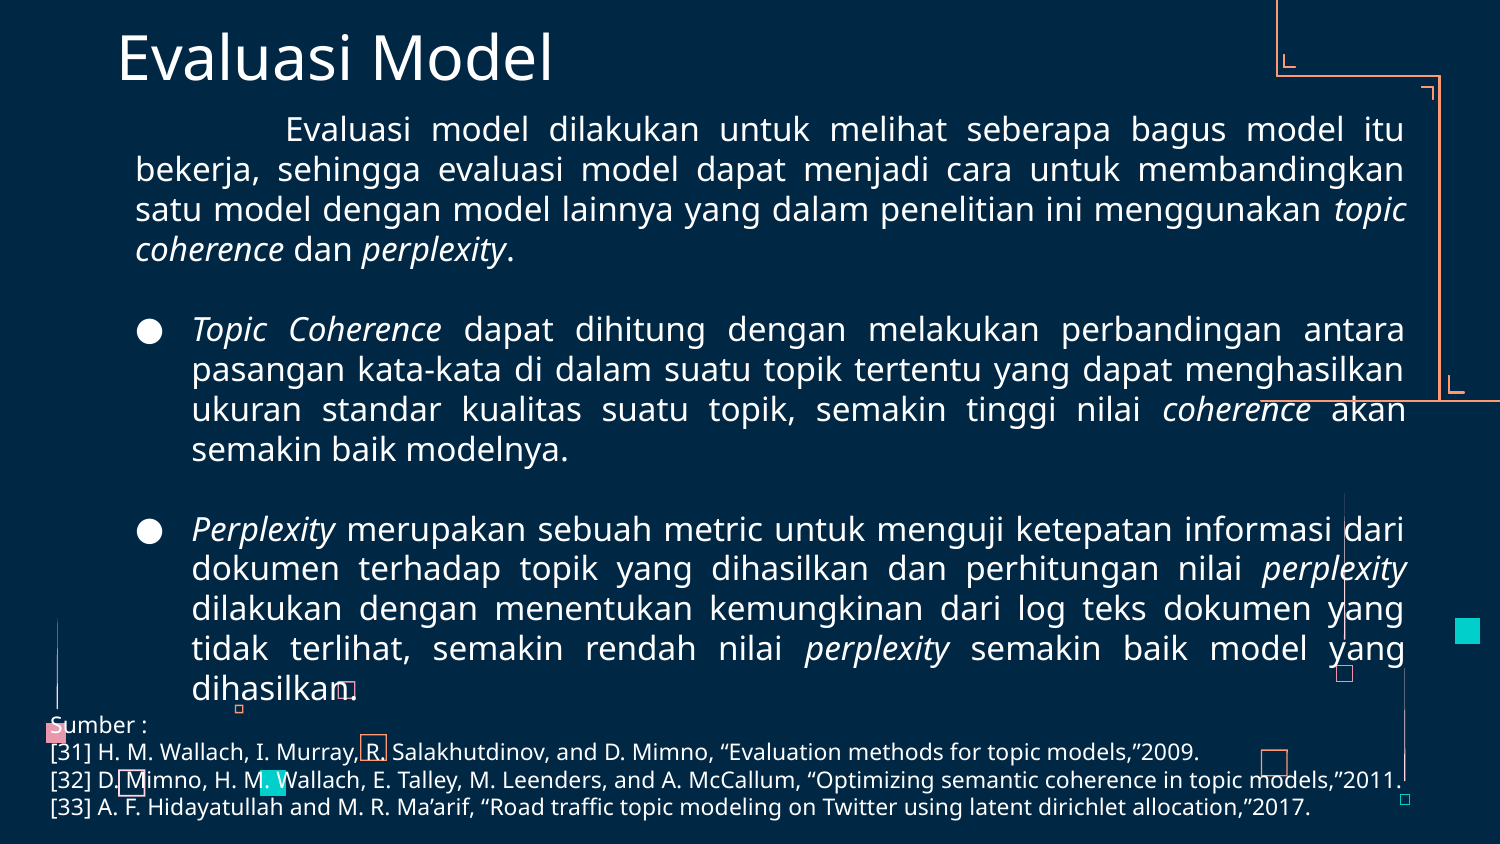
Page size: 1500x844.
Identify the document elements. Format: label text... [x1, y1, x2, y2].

list Evaluasi model dilakukan untuk melihat seberapa bagus model itu bekerja, sehingga evaluasi model dapat menjadi cara untuk membandingkan satu model dengan model lainnya yang dalam penelitian ini menggunakan topic coherence dan perplexity. Topic Coherence dapat dihitung dengan melakukan perbandingan antara pasangan kata-kata di dalam suatu topik tertentu yang dapat menghasilkan ukuran standar kualitas suatu topik, semakin tinggi nilai coherence akan semakin baik modelnya. Perplexity merupakan sebuah metric untuk menguji ketepatan informasi dari dokumen terhadap topik yang dihasilkan dan perhitungan nilai perplexity dilakukan dengan menentukan kemungkinan dari log teks dokumen yang tidak terlihat, semakin rendah nilai perplexity semakin baik model yang dihasilkan. [101, 109, 1422, 666]
text_box Sumber : [31] H. M. Wallach, I. Murray, R. Salakhutdinov, and D. Mimno, “Evaluation methods for topic models,”2009. [32] D. Mimno, H. M. Wallach, E. Talley, M. Leenders, and A. McCallum, “Optimizing semantic coherence in topic models,”2011. [33] A. F. Hidayatullah and M. R. Ma’arif, “Road traffic topic modeling on Twitter using latent dirichlet allocation,”2017. [35, 702, 1465, 828]
title Evaluasi Model [101, 13, 1255, 109]
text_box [1260, 0, 1500, 402]
